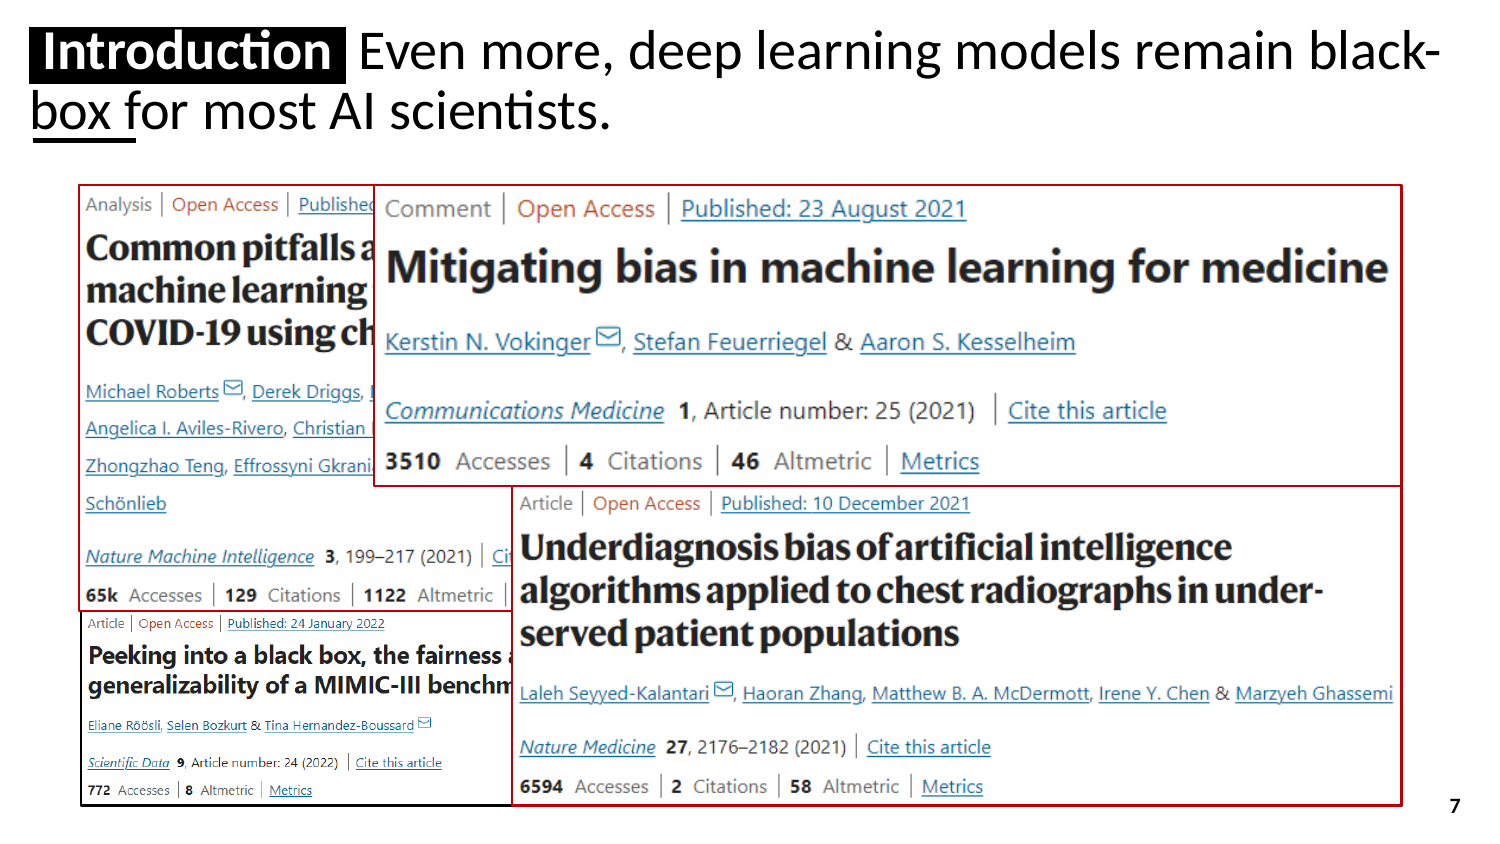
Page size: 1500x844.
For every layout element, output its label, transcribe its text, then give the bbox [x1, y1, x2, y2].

slide_number 7 [1134, 782, 1472, 827]
picture [79, 185, 1402, 805]
title Introduction Even more, deep learning models remain black-box for most AI scientists. [18, 0, 1500, 164]
